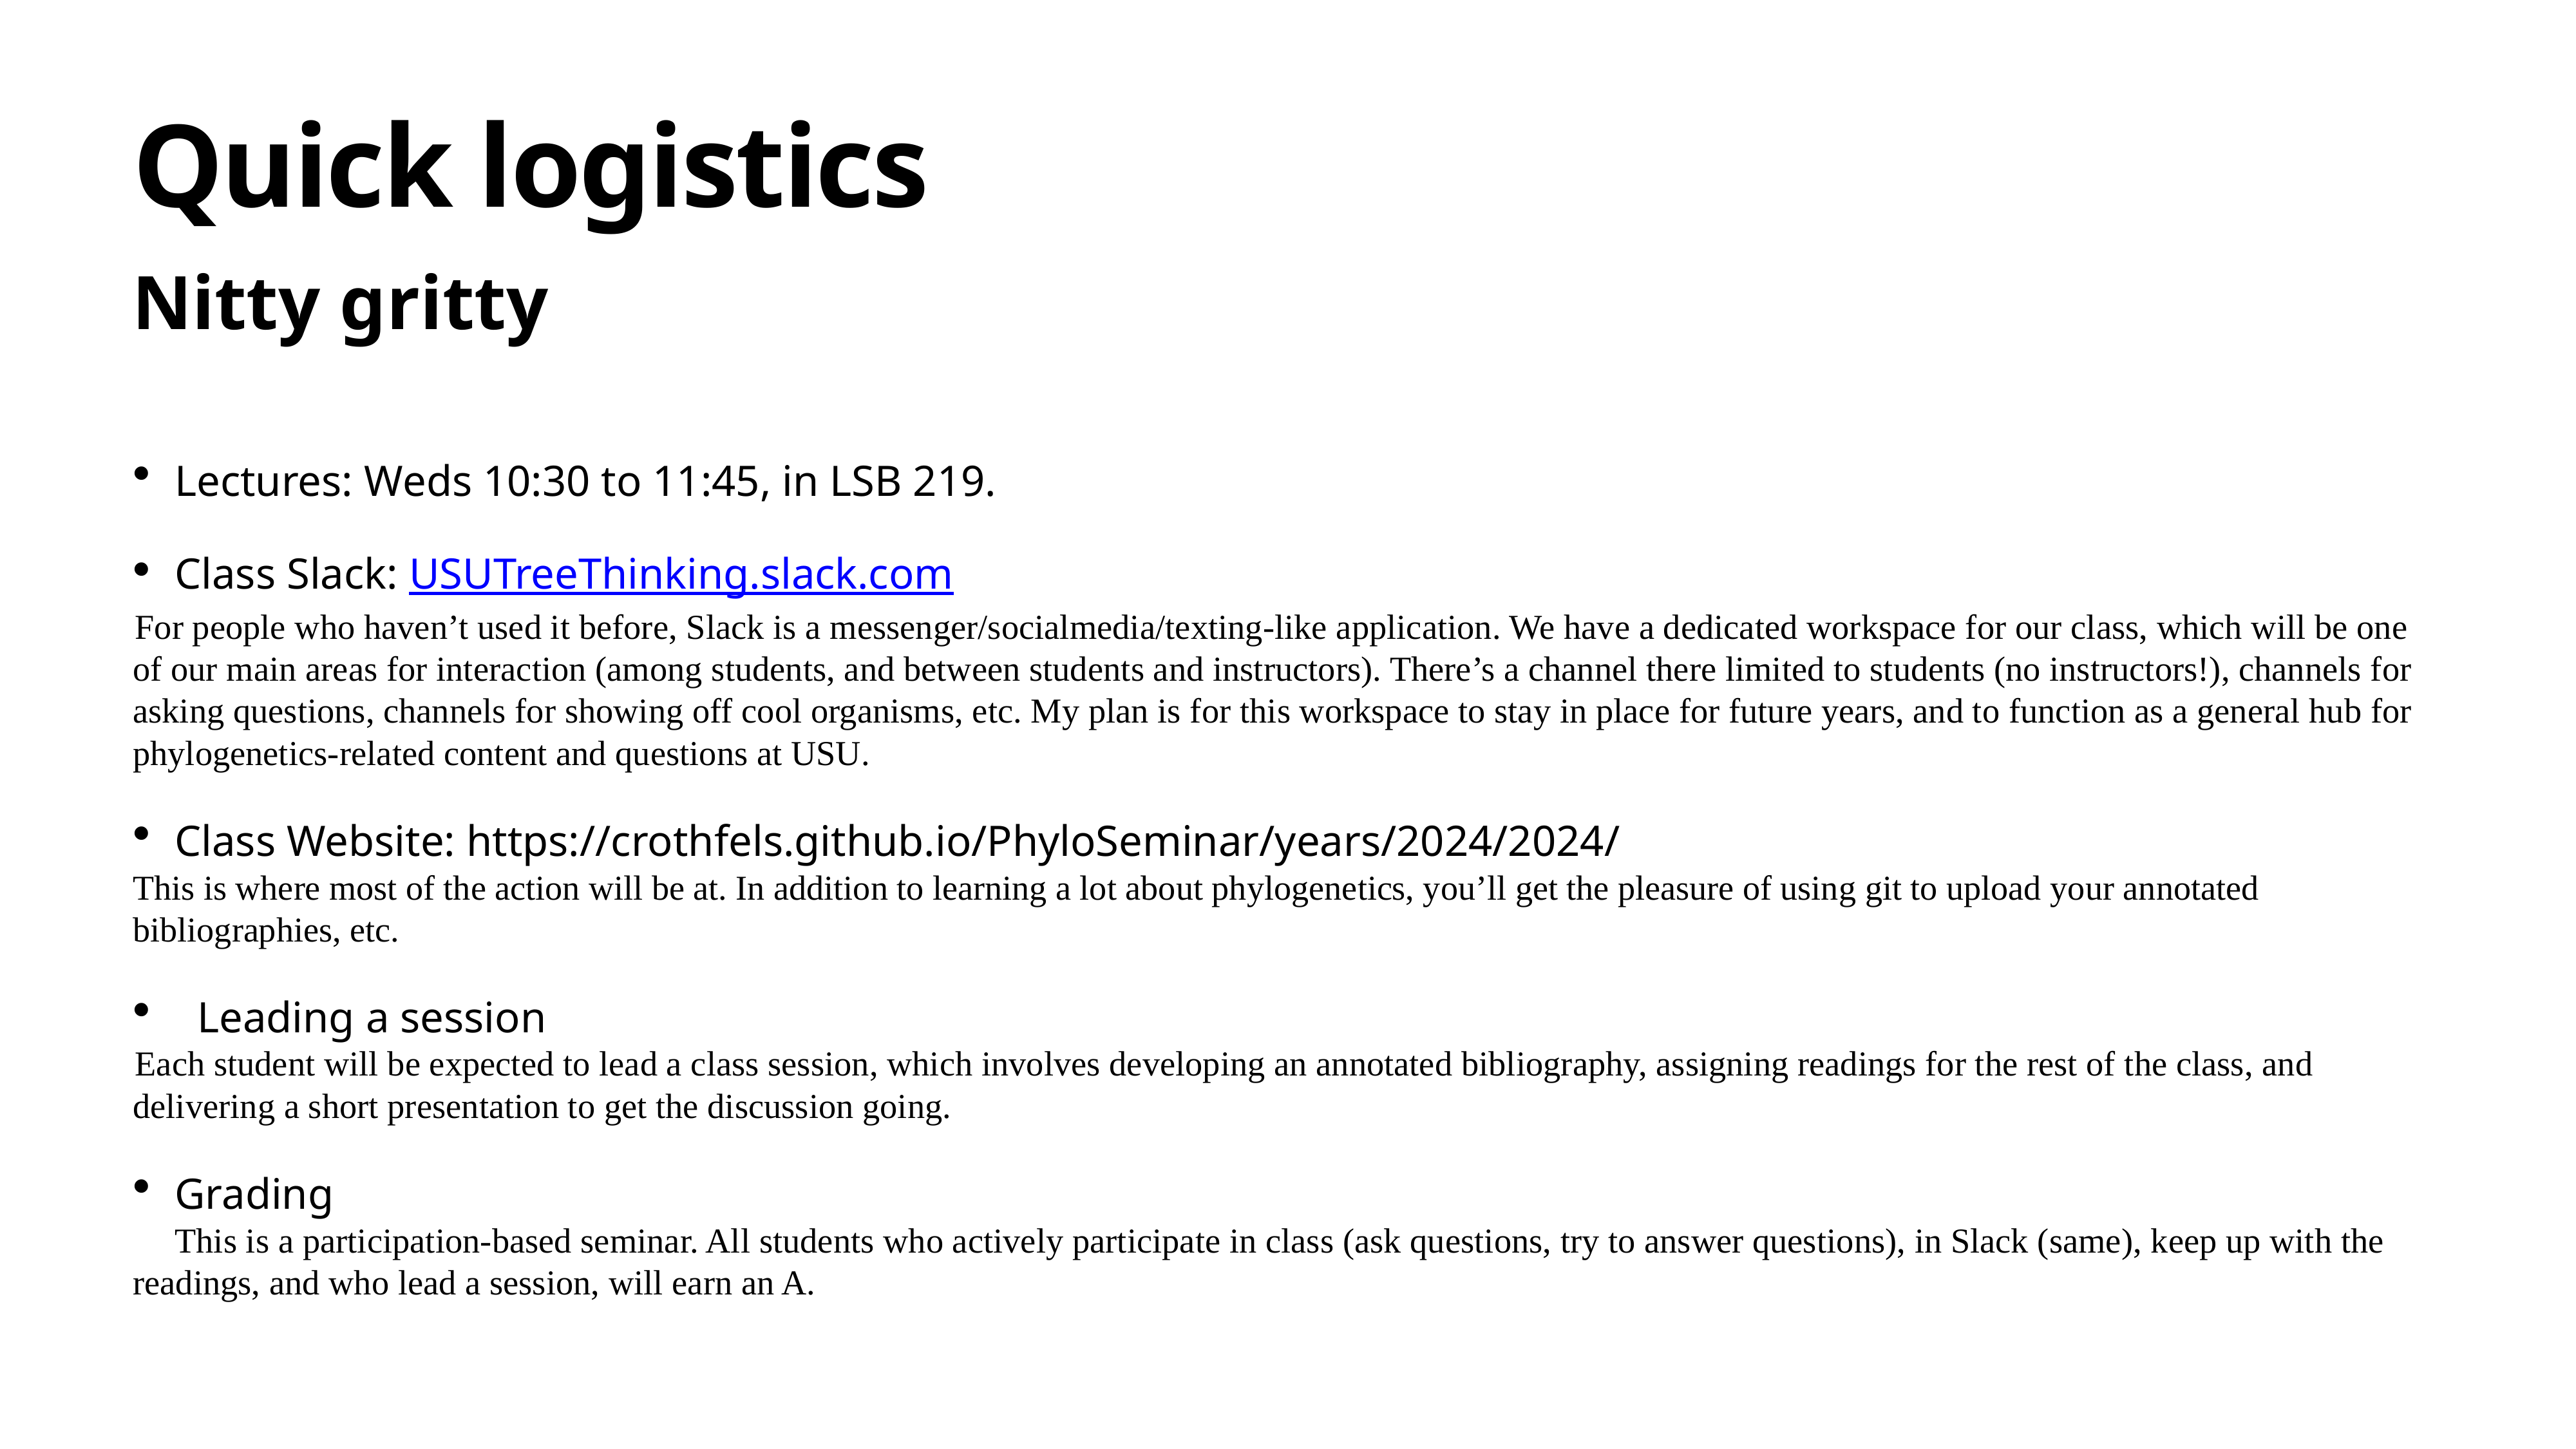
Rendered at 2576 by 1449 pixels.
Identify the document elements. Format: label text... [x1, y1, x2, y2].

list Nitty gritty [127, 250, 2449, 350]
list Lectures: Weds 10:30 to 11:45, in LSB 219. Class Slack: USUTreeThinking.slack.com For people who haven’t used it before, Slack is a messenger/socialmedia/texting-like application. We have a dedicated workspace for our class, which will be one of our main areas for interaction (among students, and between students and instructors). There’s a channel there limited to students (no instructors!), channels for asking questions, channels for showing off cool organisms, etc. My plan is for this workspace to stay in place for future years, and to function as a general hub for phylogenetics-related content and questions at USU. Class Website: https://crothfels.github.io/PhyloSeminar/years/2024/2024/ This is where most of the action will be at. In addition to learning a lot about phylogenetics, you’ll get the pleasure of using git to upload your annotated bibliographies, etc. Leading a session Each student will be expected to lead a class session, which involves developing an annotated bibliography, assigning readings for the rest of the class, and delivering a short presentation to get the discussion going. Grading This is a participation-based seminar. All students who actively participate in class (ask questions, try to answer questions), in Slack (same), keep up with the readings, and who lead a session, will earn an A. [127, 448, 2449, 1321]
title Quick logistics [127, 113, 2449, 250]
